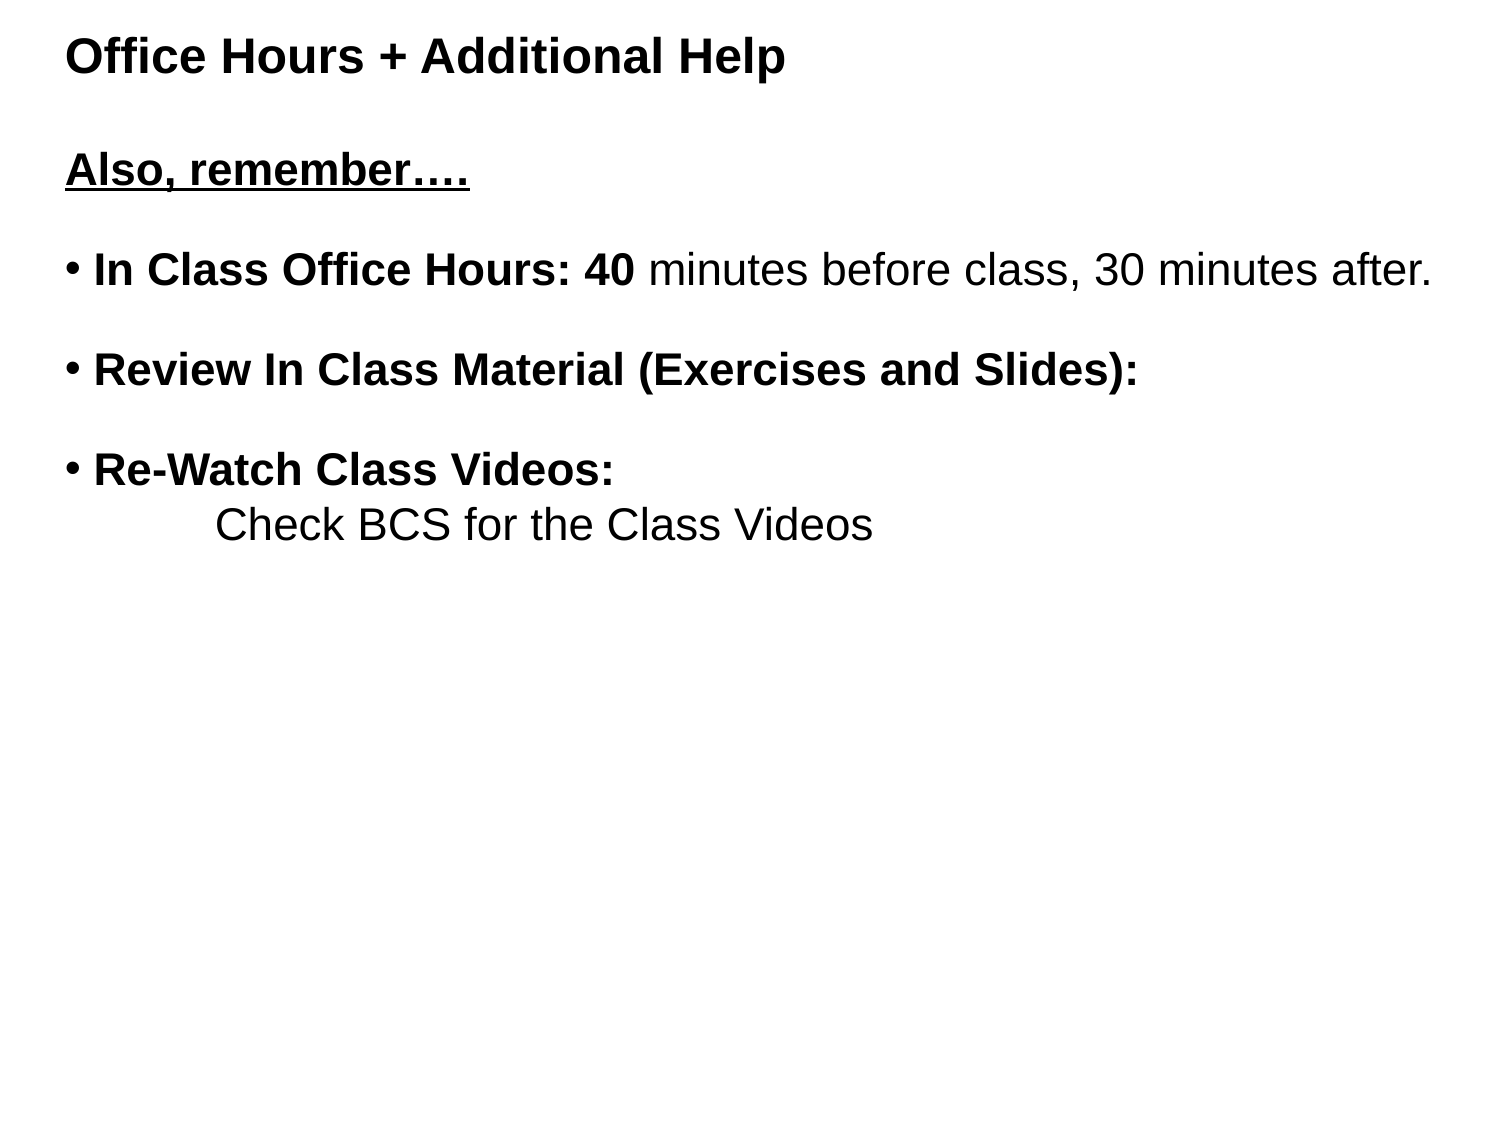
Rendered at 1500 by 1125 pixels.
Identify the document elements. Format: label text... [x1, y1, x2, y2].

text_box Also, remember…. In Class Office Hours: 40 minutes before class, 30 minutes after. Review In Class Material (Exercises and Slides): Re-Watch Class Videos: Check BCS for the Class Videos [50, 125, 1484, 1038]
text_box Office Hours + Additional Help [50, 16, 963, 91]
